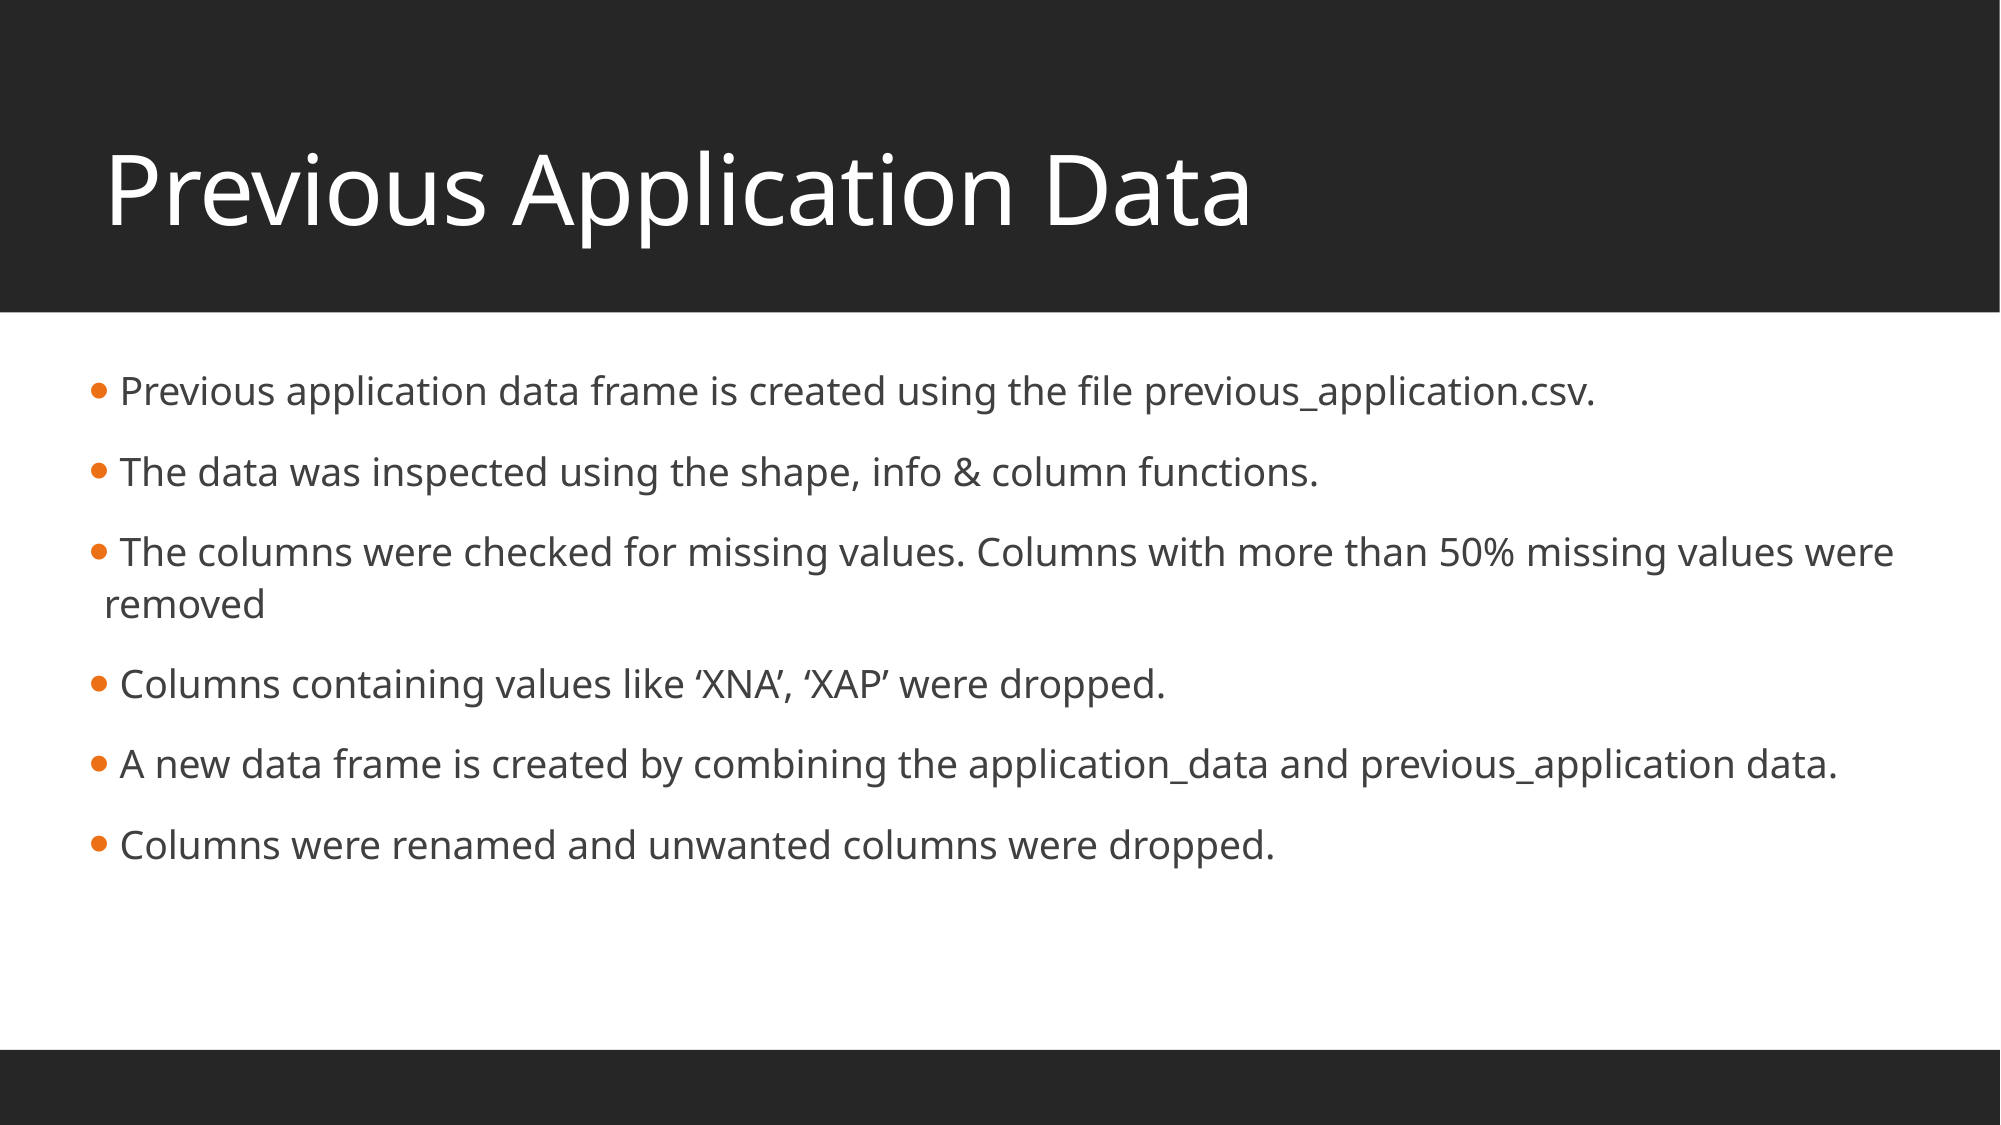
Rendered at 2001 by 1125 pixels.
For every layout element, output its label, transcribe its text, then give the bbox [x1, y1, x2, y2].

text_box [0, 314, 2000, 1049]
list Previous application data frame is created using the file previous_application.csv. The data was inspected using the shape, info & column functions. The columns were checked for missing values. Columns with more than 50% missing values were removed Columns containing values like ‘XNA’, ‘XAP’ were dropped. A new data frame is created by combining the application_data and previous_application data. Columns were renamed and unwanted columns were dropped. [89, 354, 1952, 879]
title Previous Application Data [89, 74, 1739, 313]
text_box [0, 1049, 2000, 1125]
text_box [0, 0, 2000, 314]
